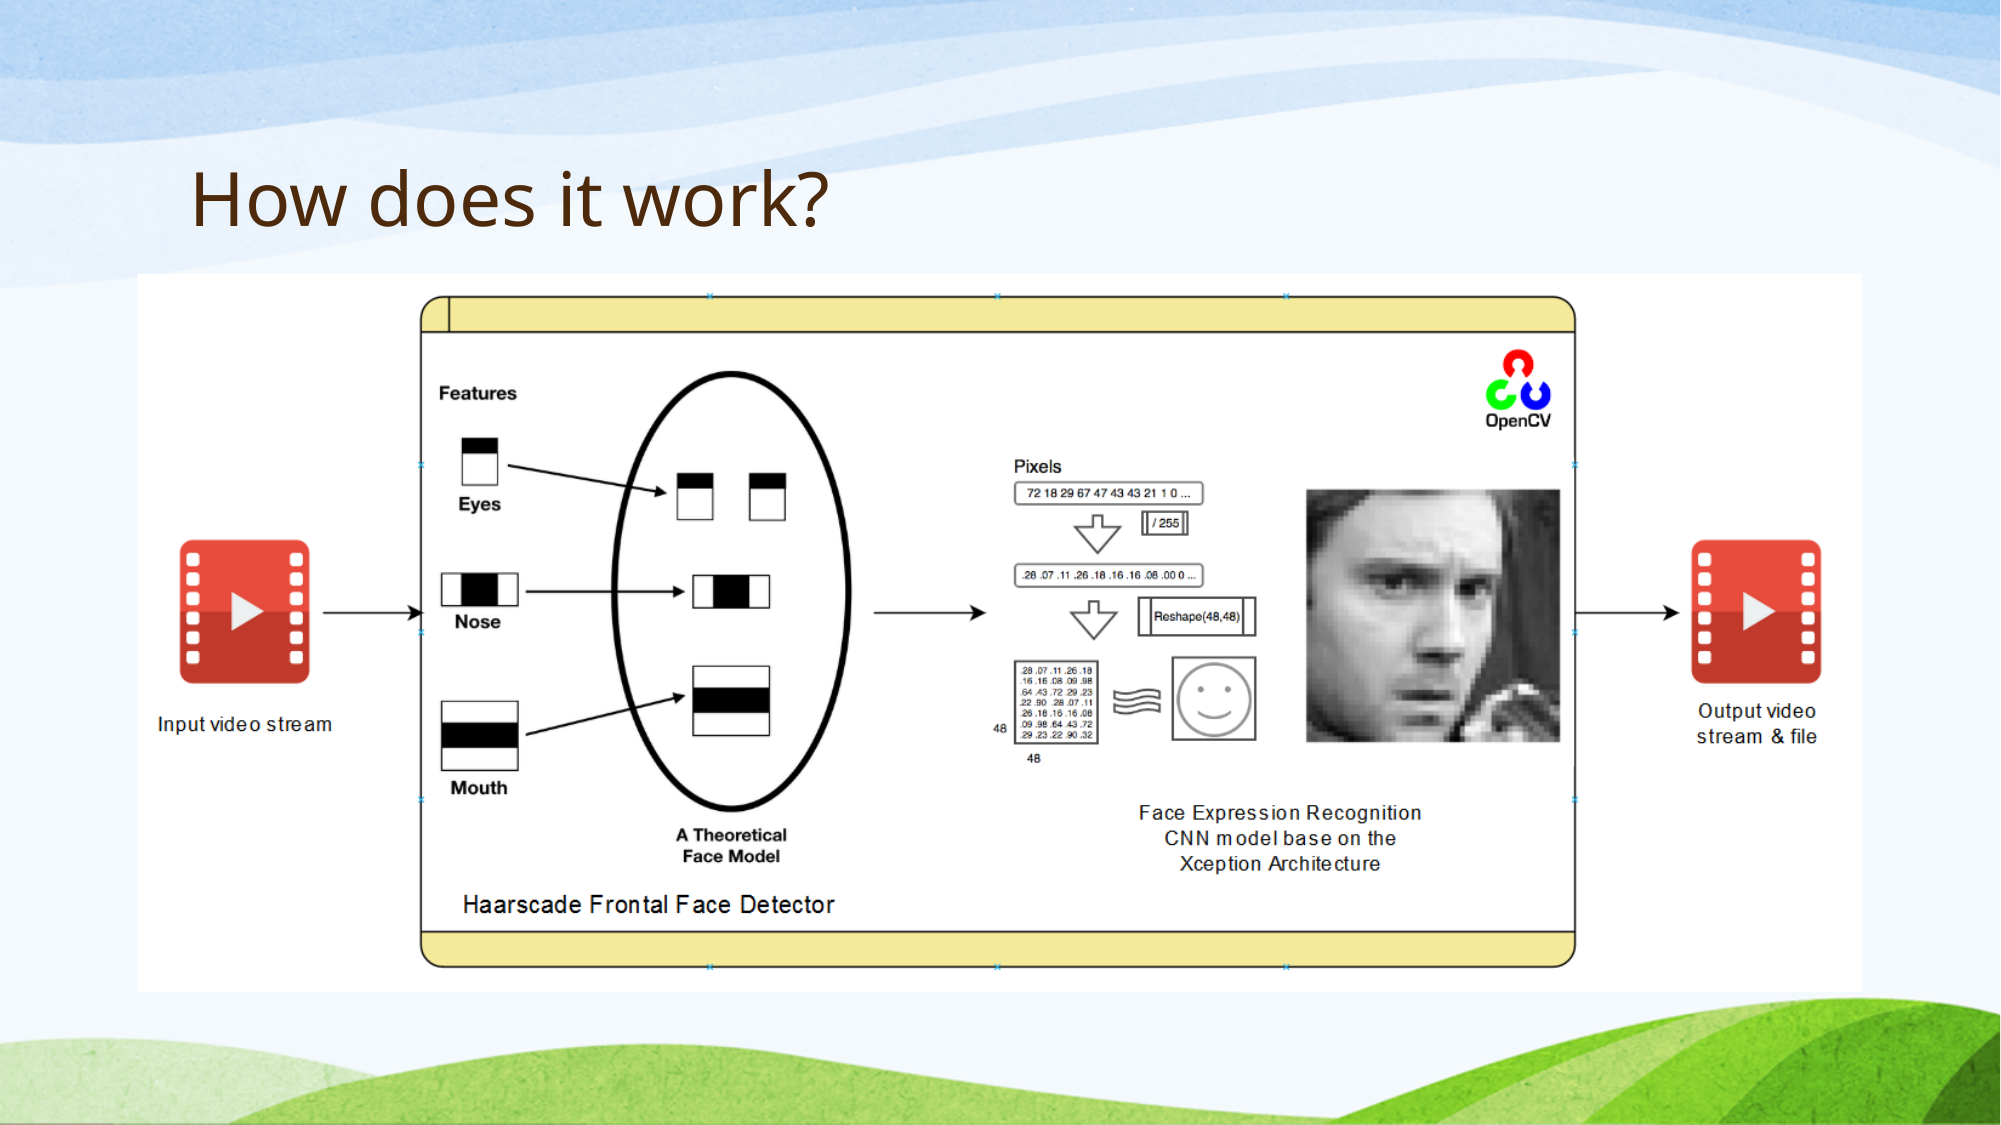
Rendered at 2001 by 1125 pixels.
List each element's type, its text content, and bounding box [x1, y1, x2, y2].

picture [0, 0, 2001, 1125]
title How does it work? [174, 50, 1825, 250]
